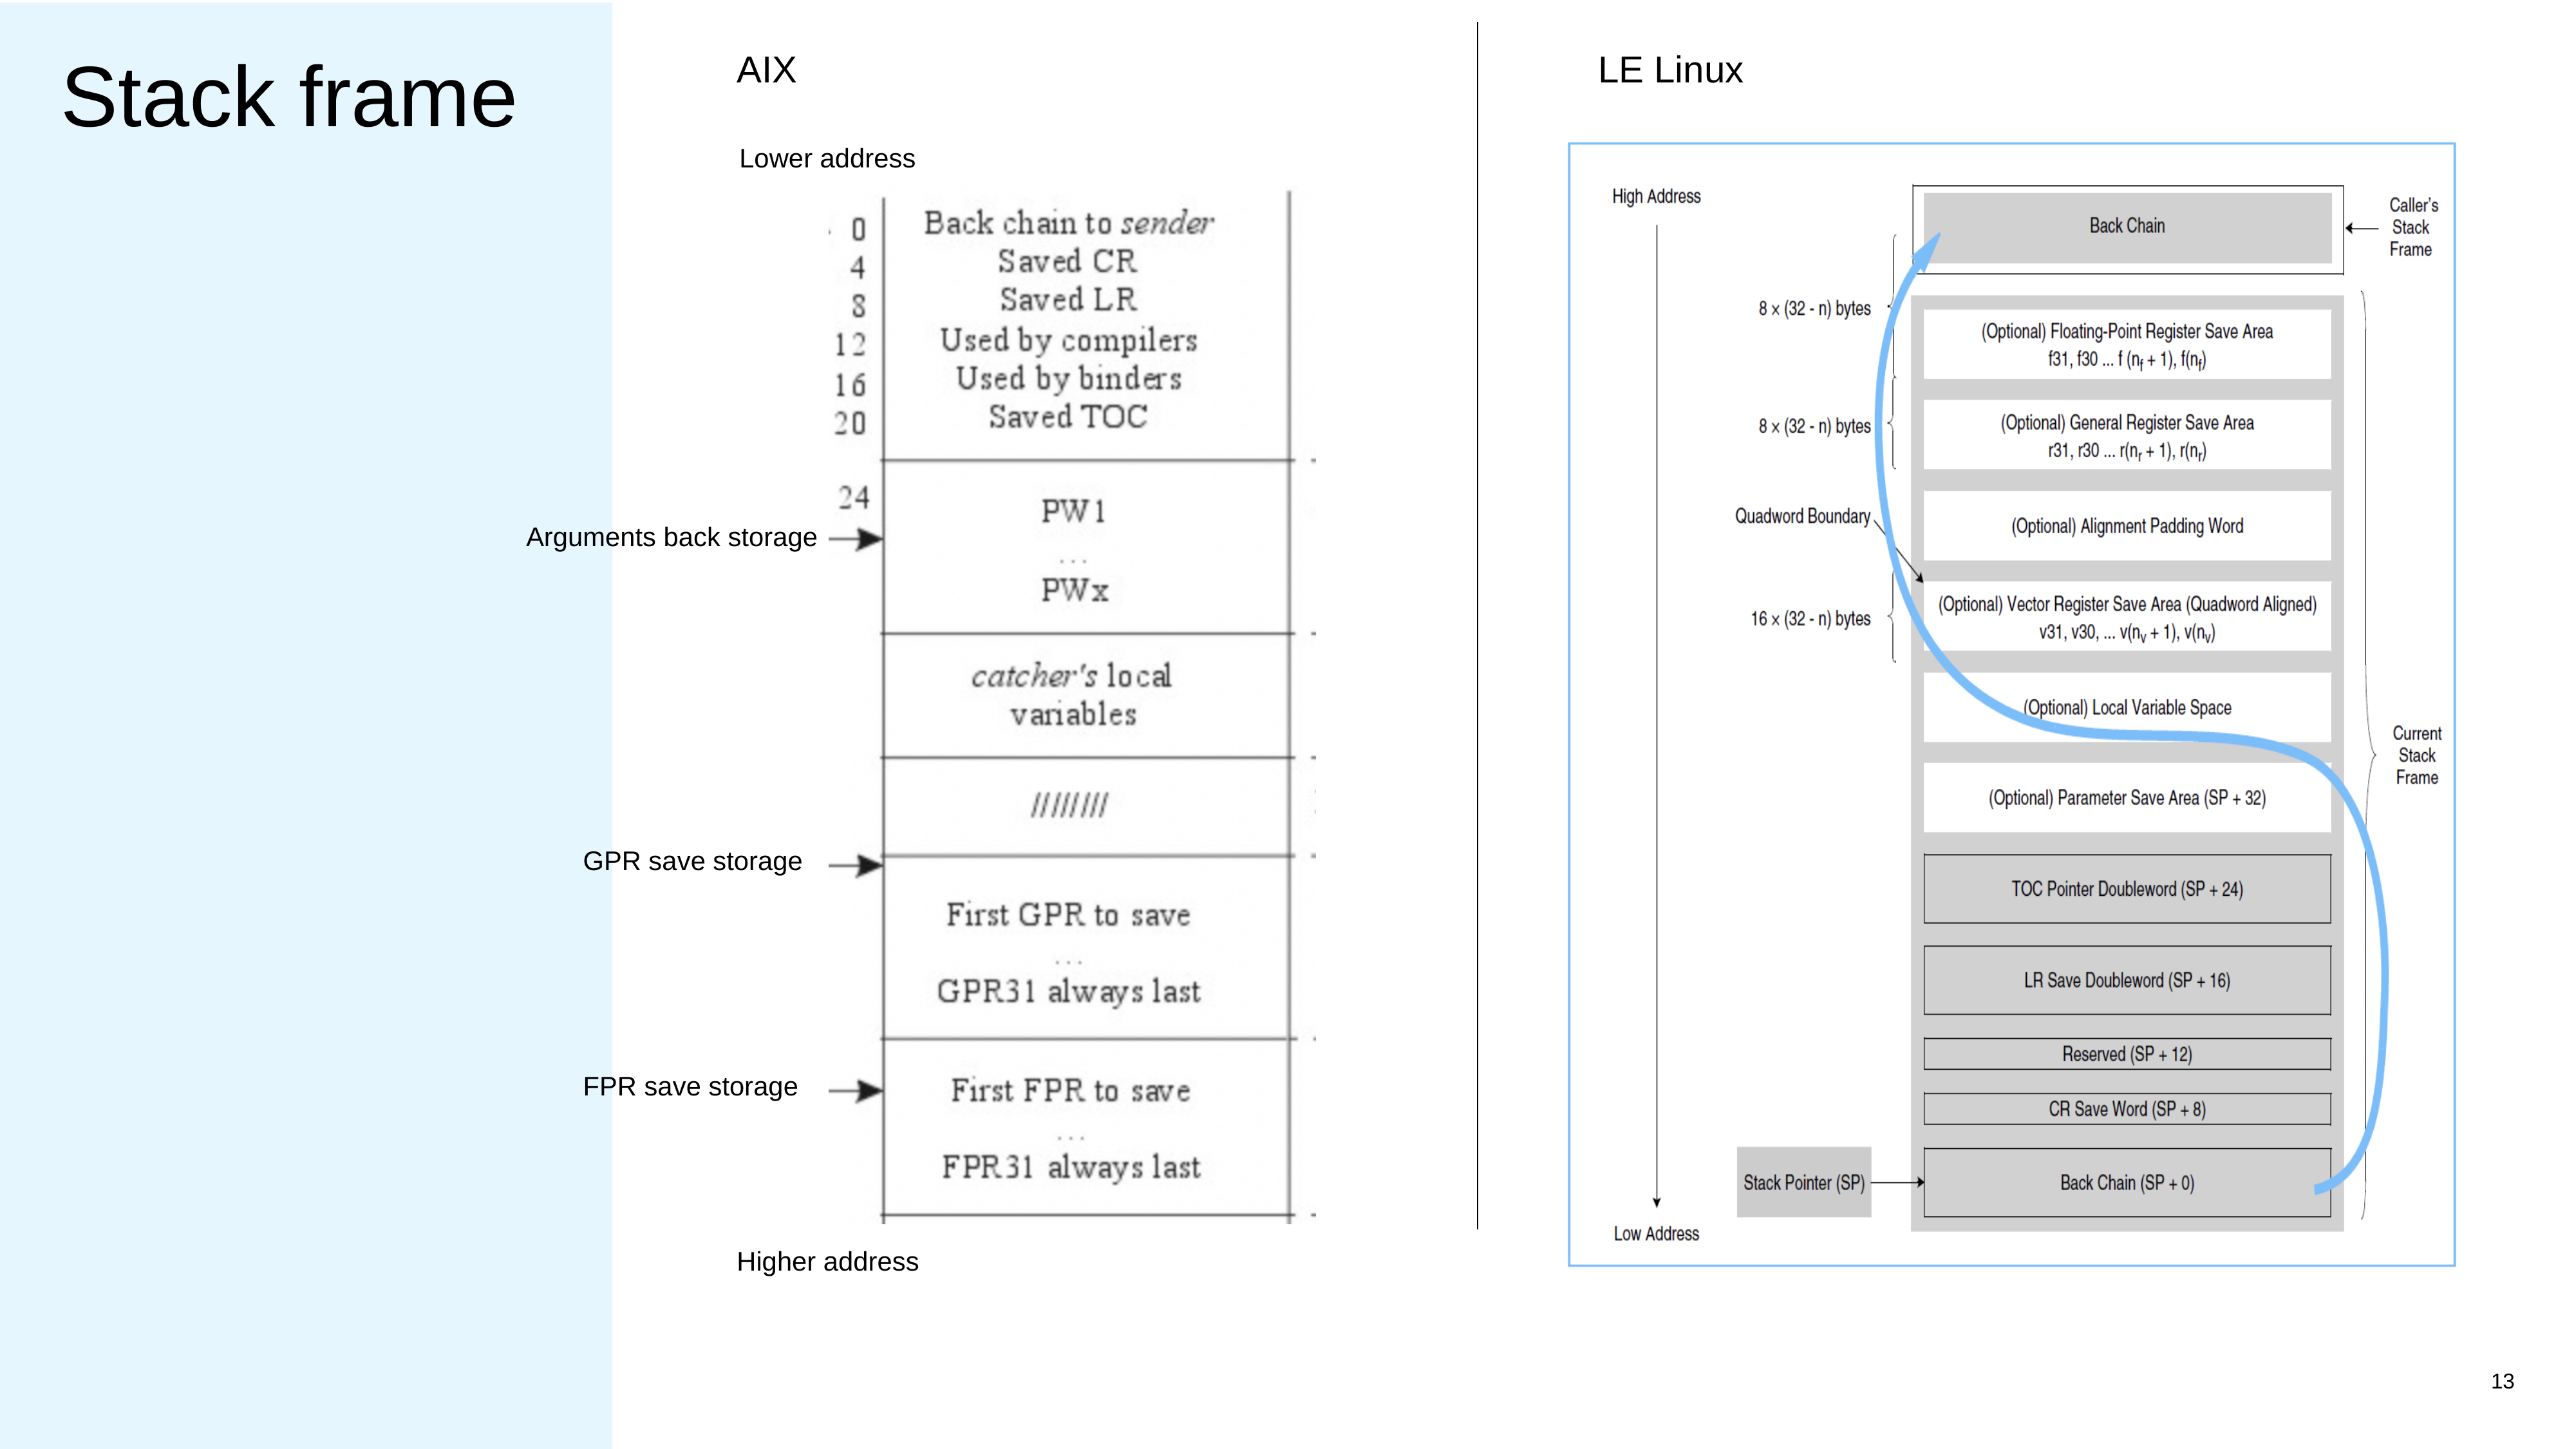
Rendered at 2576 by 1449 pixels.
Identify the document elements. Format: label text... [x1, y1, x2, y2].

text_box FPR save storage [583, 1069, 825, 1119]
list LE Linux [1597, 40, 2123, 140]
text_box Arguments back storage [526, 519, 773, 569]
text_box Lower address [739, 140, 986, 190]
list AIX [736, 40, 1261, 202]
text_box [0, 3, 613, 1449]
text_box Higher address [737, 1244, 983, 1294]
text_box GPR save storage [583, 843, 825, 893]
picture [1566, 140, 2460, 1273]
title Stack frame [60, 40, 825, 524]
slide_number 13 [2486, 1366, 2515, 1394]
picture [829, 185, 1316, 1225]
